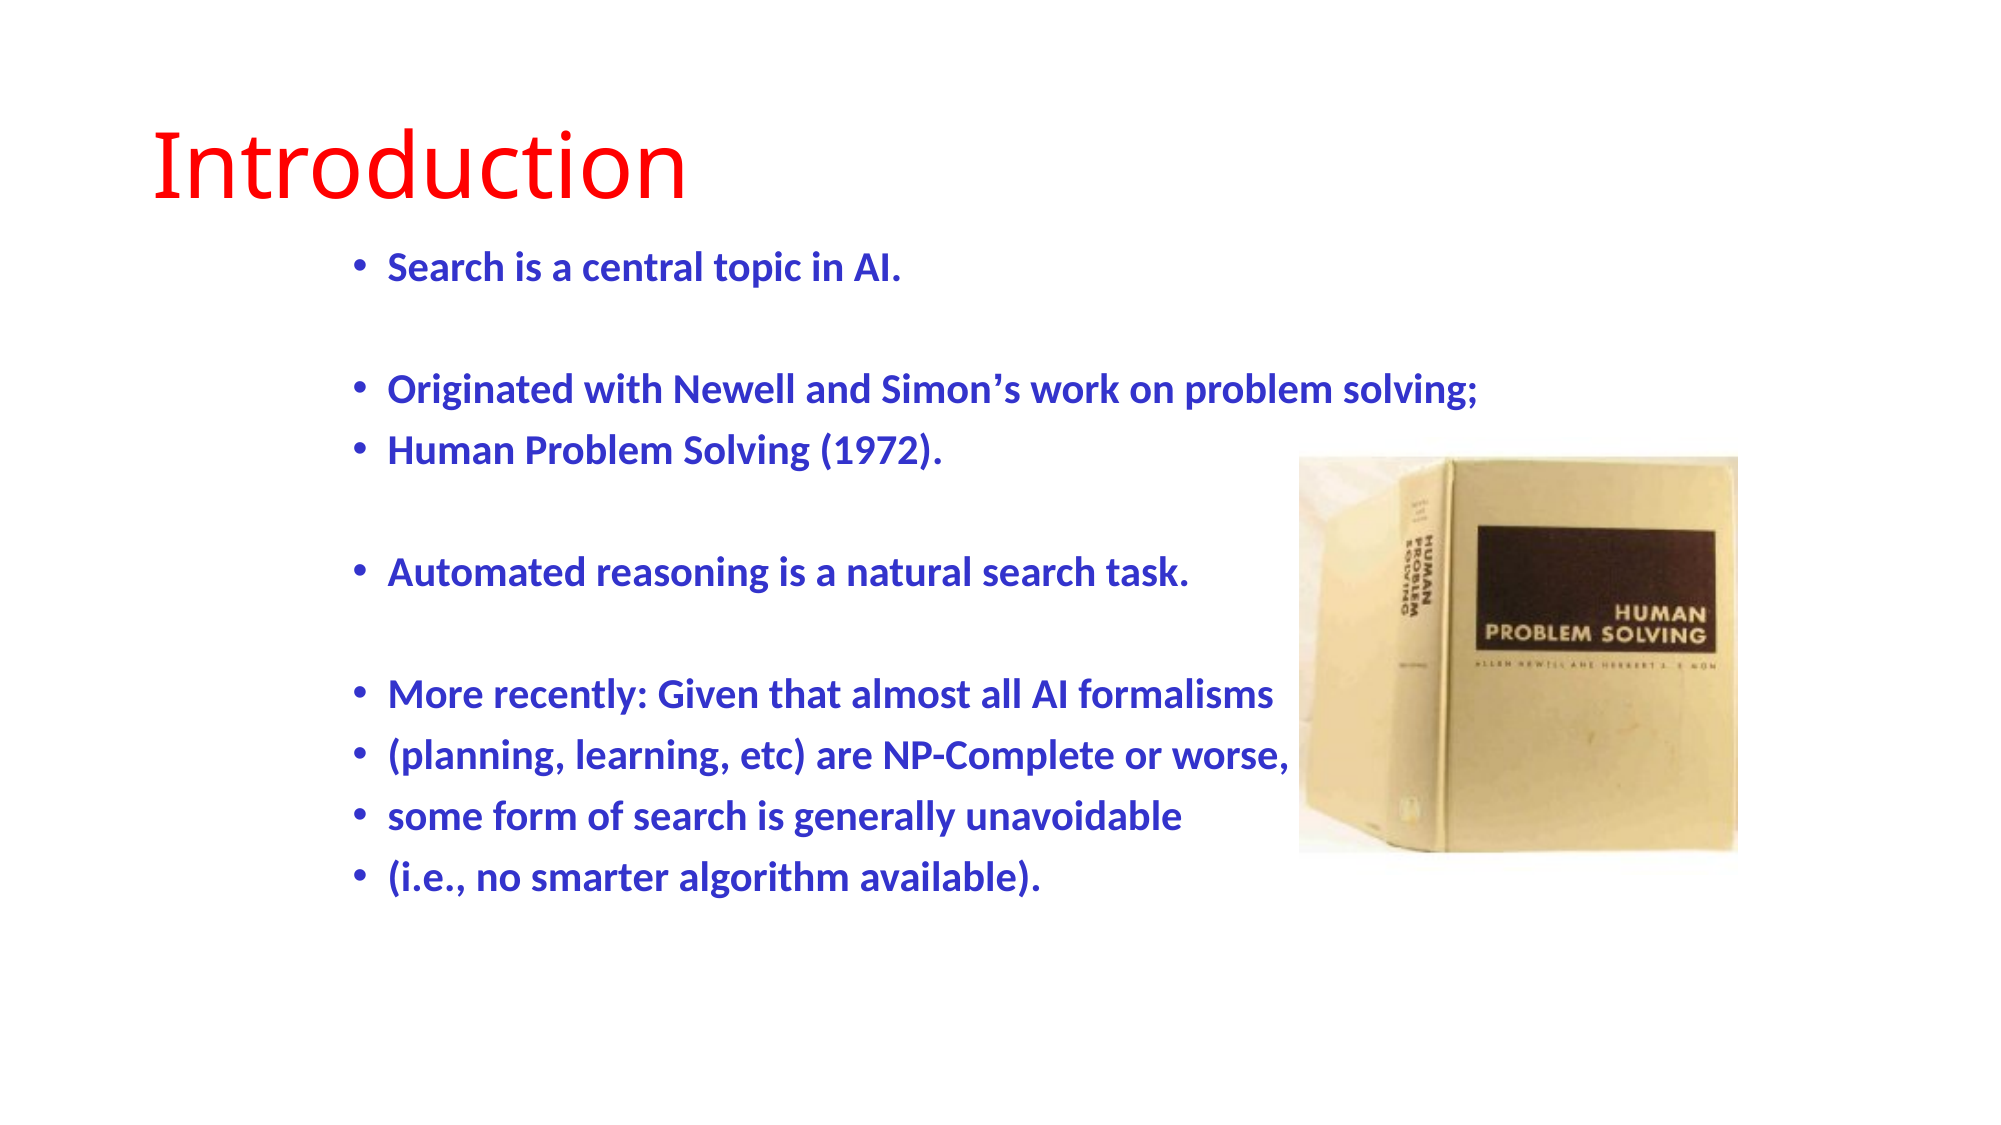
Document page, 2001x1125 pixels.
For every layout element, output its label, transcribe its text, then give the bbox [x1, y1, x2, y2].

list Search is a central topic in AI. Originated with Newell and Simon’s work on problem solving; Human Problem Solving (1972). Automated reasoning is a natural search task. More recently: Given that almost all AI formalisms (planning, learning, etc) are NP-Complete or worse, some form of search is generally unavoidable (i.e., no smarter algorithm available). [337, 237, 1613, 913]
picture [1299, 437, 1738, 875]
title Introduction [137, 59, 1863, 278]
